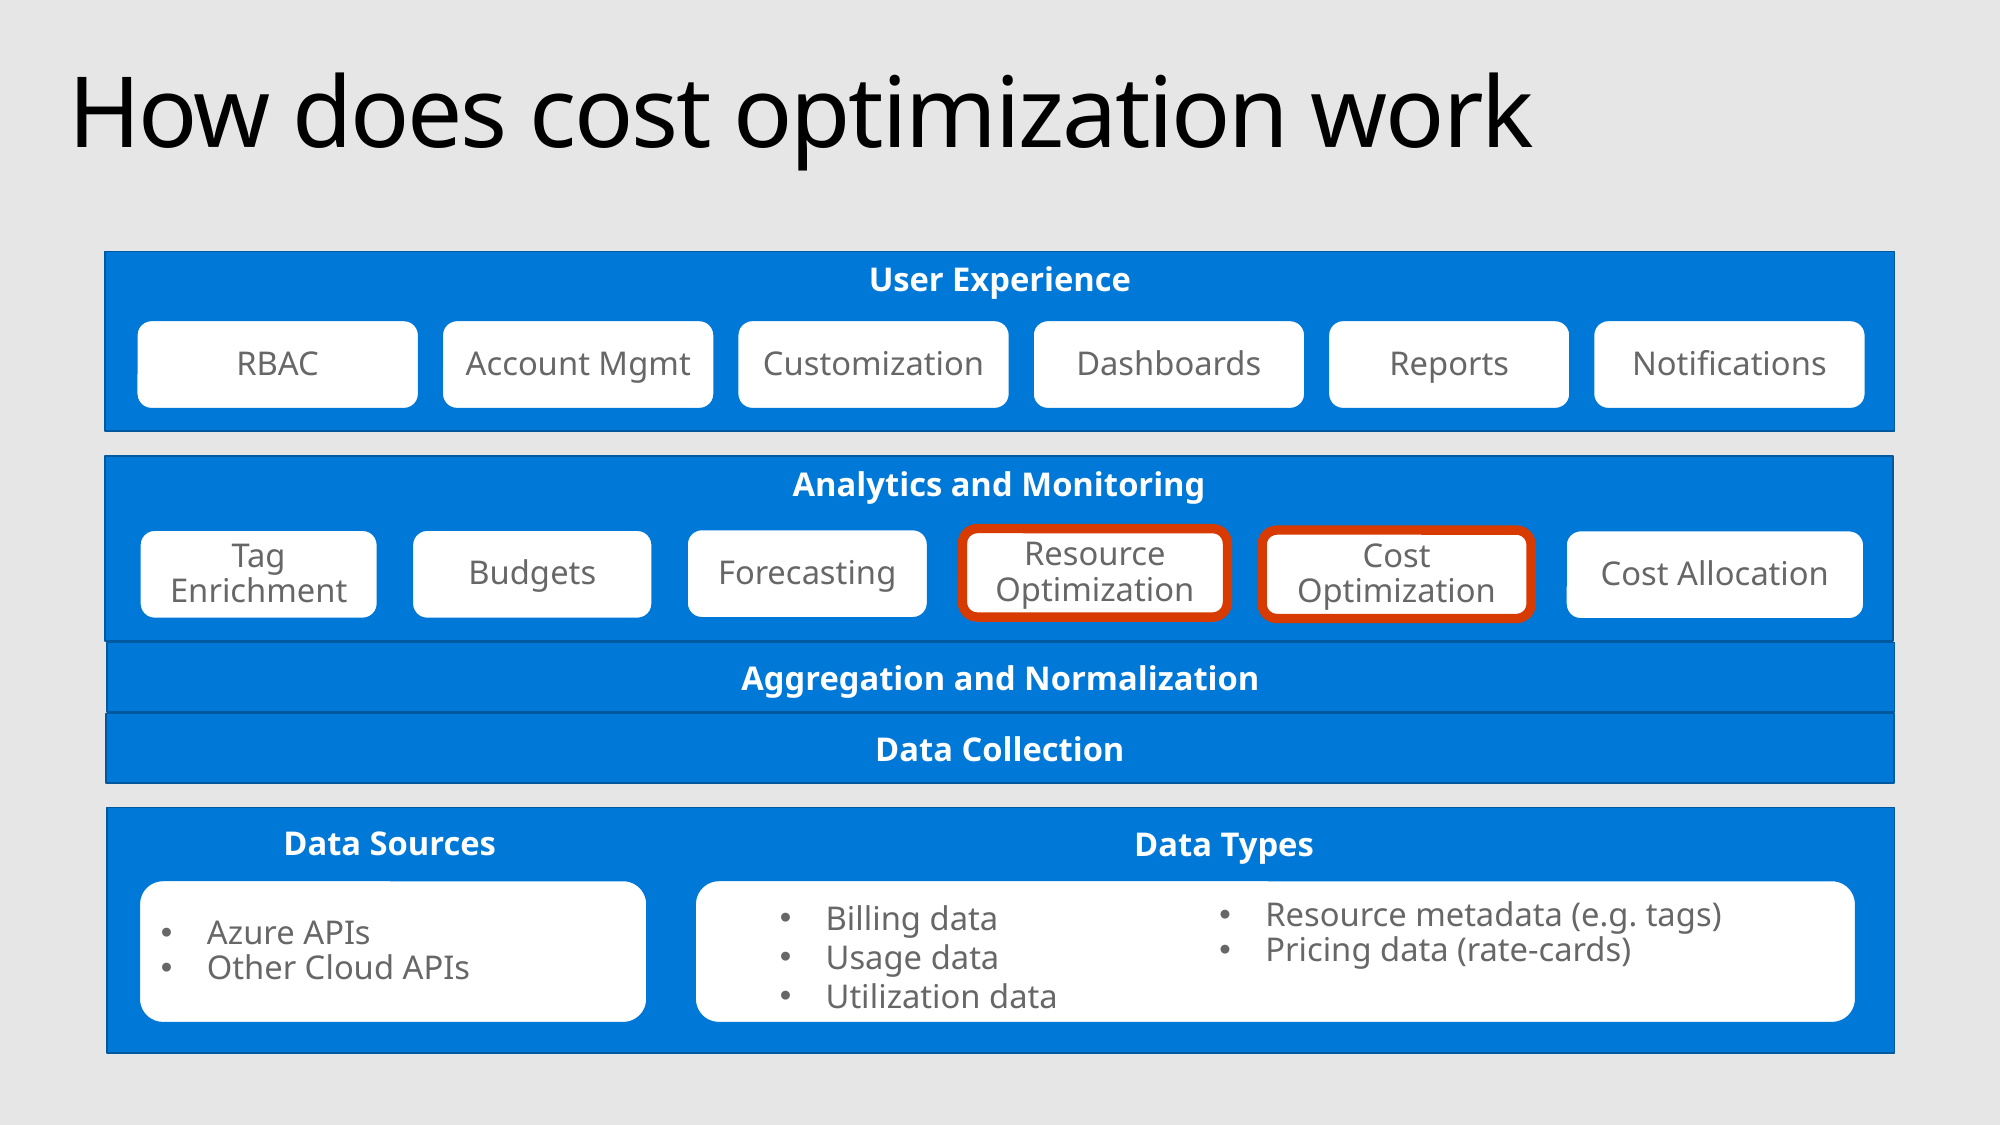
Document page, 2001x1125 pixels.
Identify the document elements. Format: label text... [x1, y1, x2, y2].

title How does cost optimization work [44, 47, 1957, 196]
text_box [105, 455, 1895, 784]
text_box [106, 807, 1895, 1054]
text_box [105, 251, 1895, 431]
